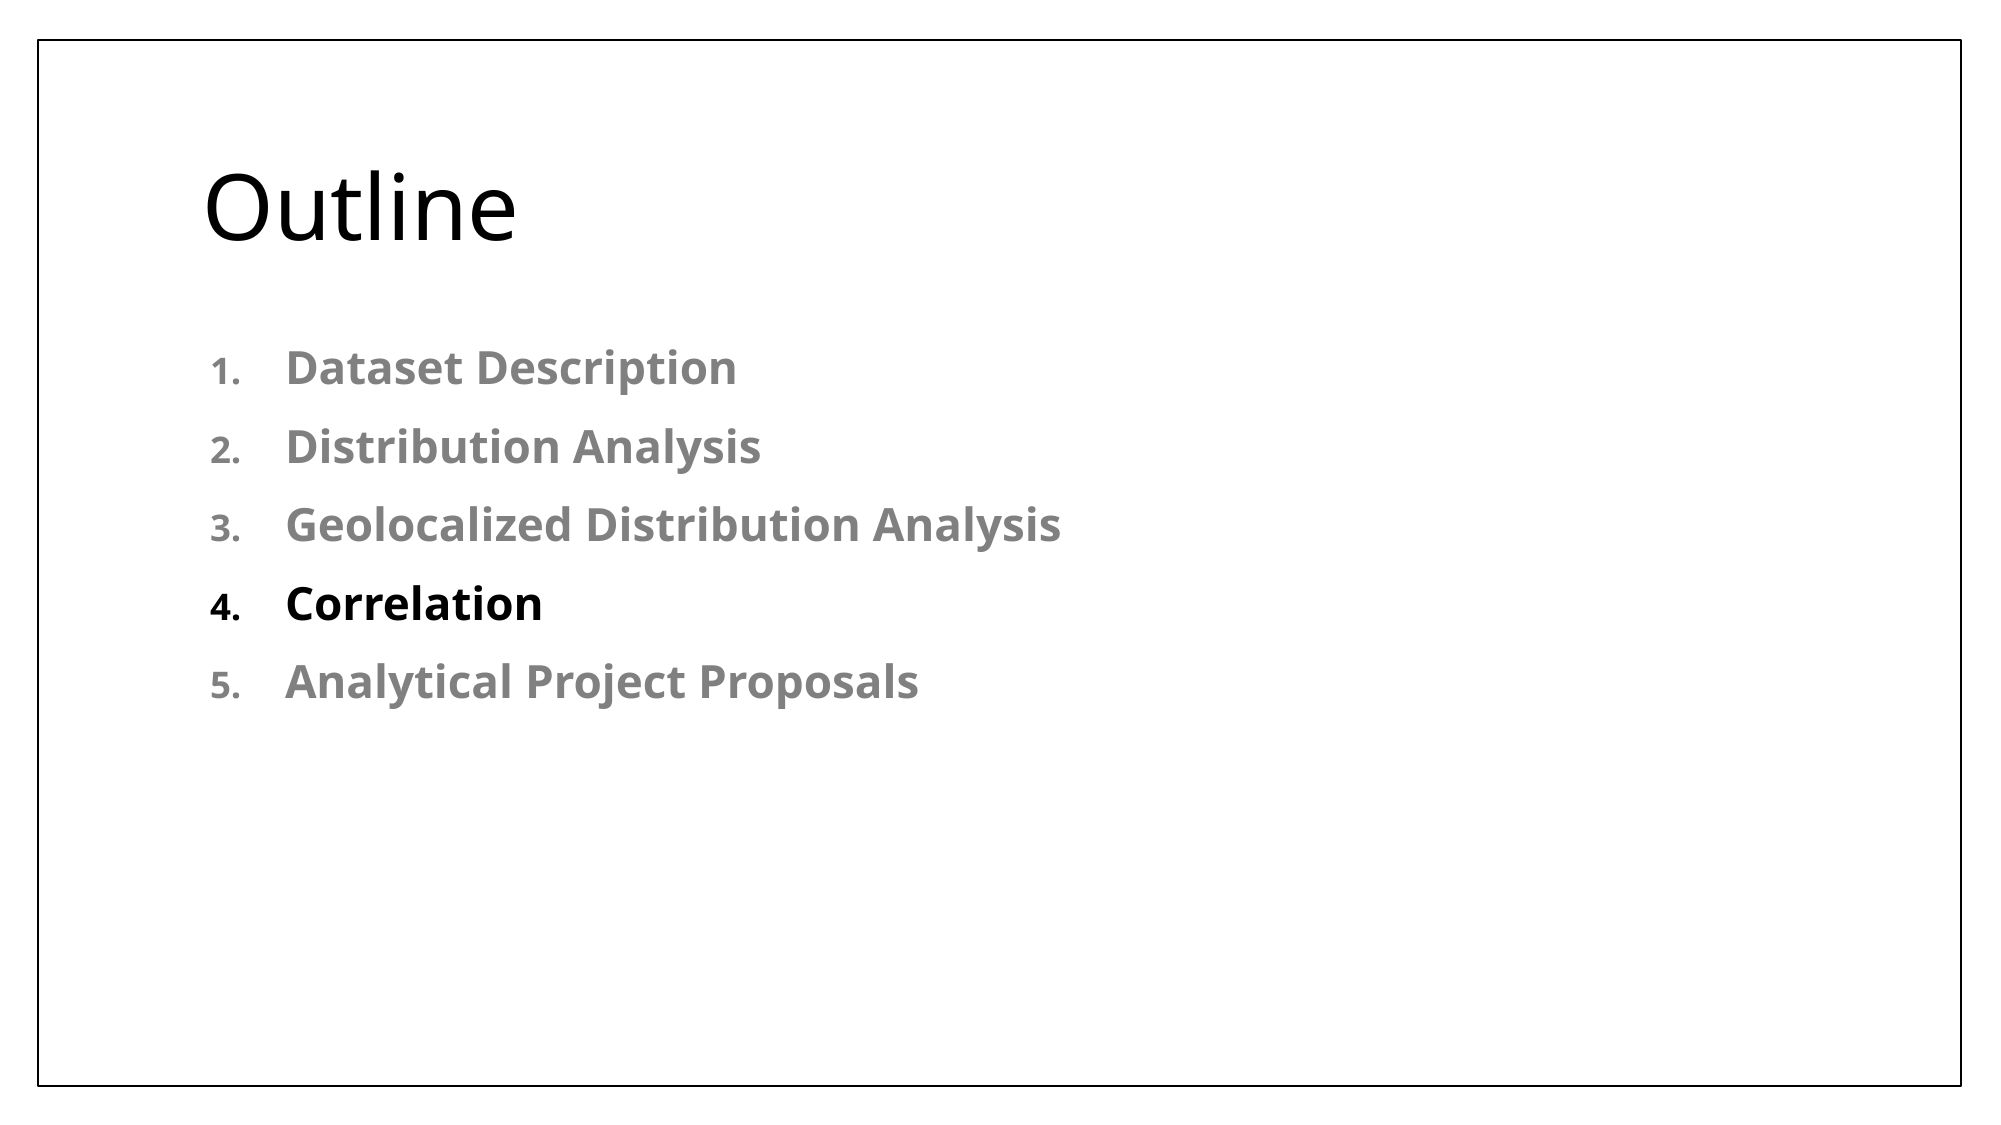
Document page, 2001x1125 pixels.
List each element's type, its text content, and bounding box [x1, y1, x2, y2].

list Dataset Description Distribution Analysis Geolocalized Distribution Analysis Correlation Analytical Project Proposals [187, 337, 1808, 1000]
title Outline [187, 99, 1808, 323]
